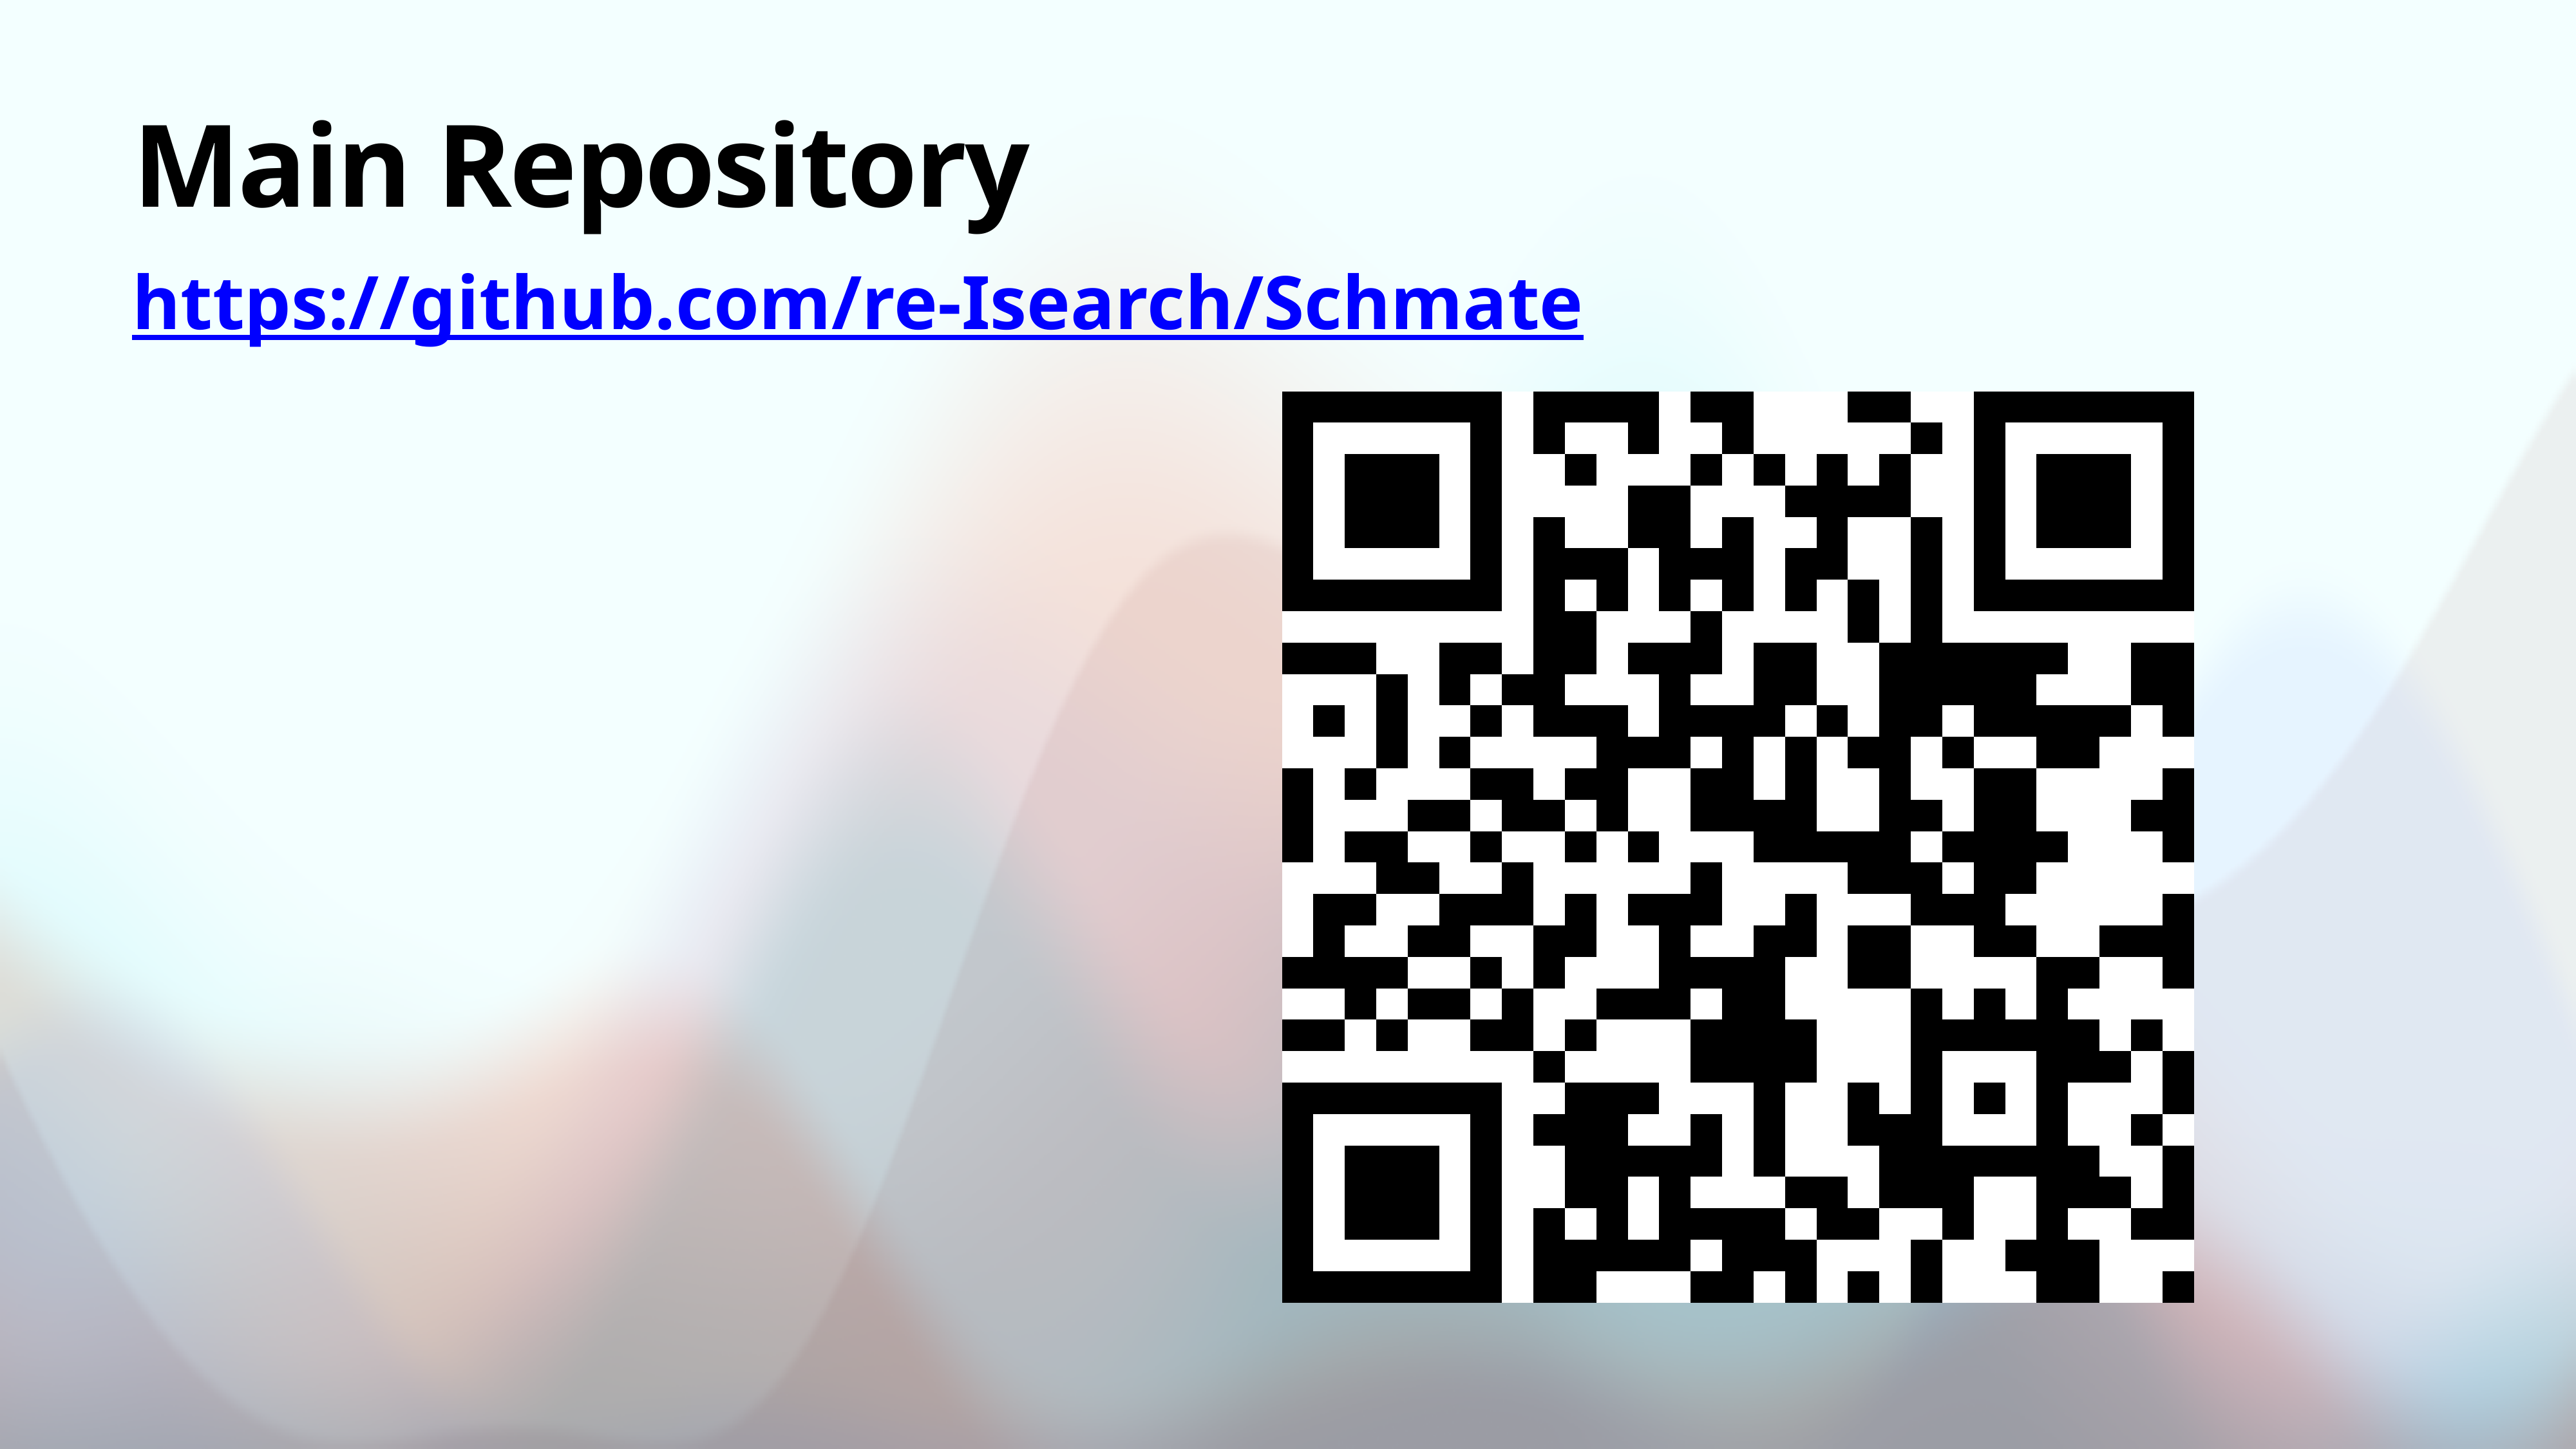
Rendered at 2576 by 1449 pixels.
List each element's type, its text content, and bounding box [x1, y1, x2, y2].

list https://github.com/re-Isearch/Schmate [127, 250, 2449, 1333]
title Main Repository [127, 113, 2449, 250]
picture [0, 0, 2576, 1449]
